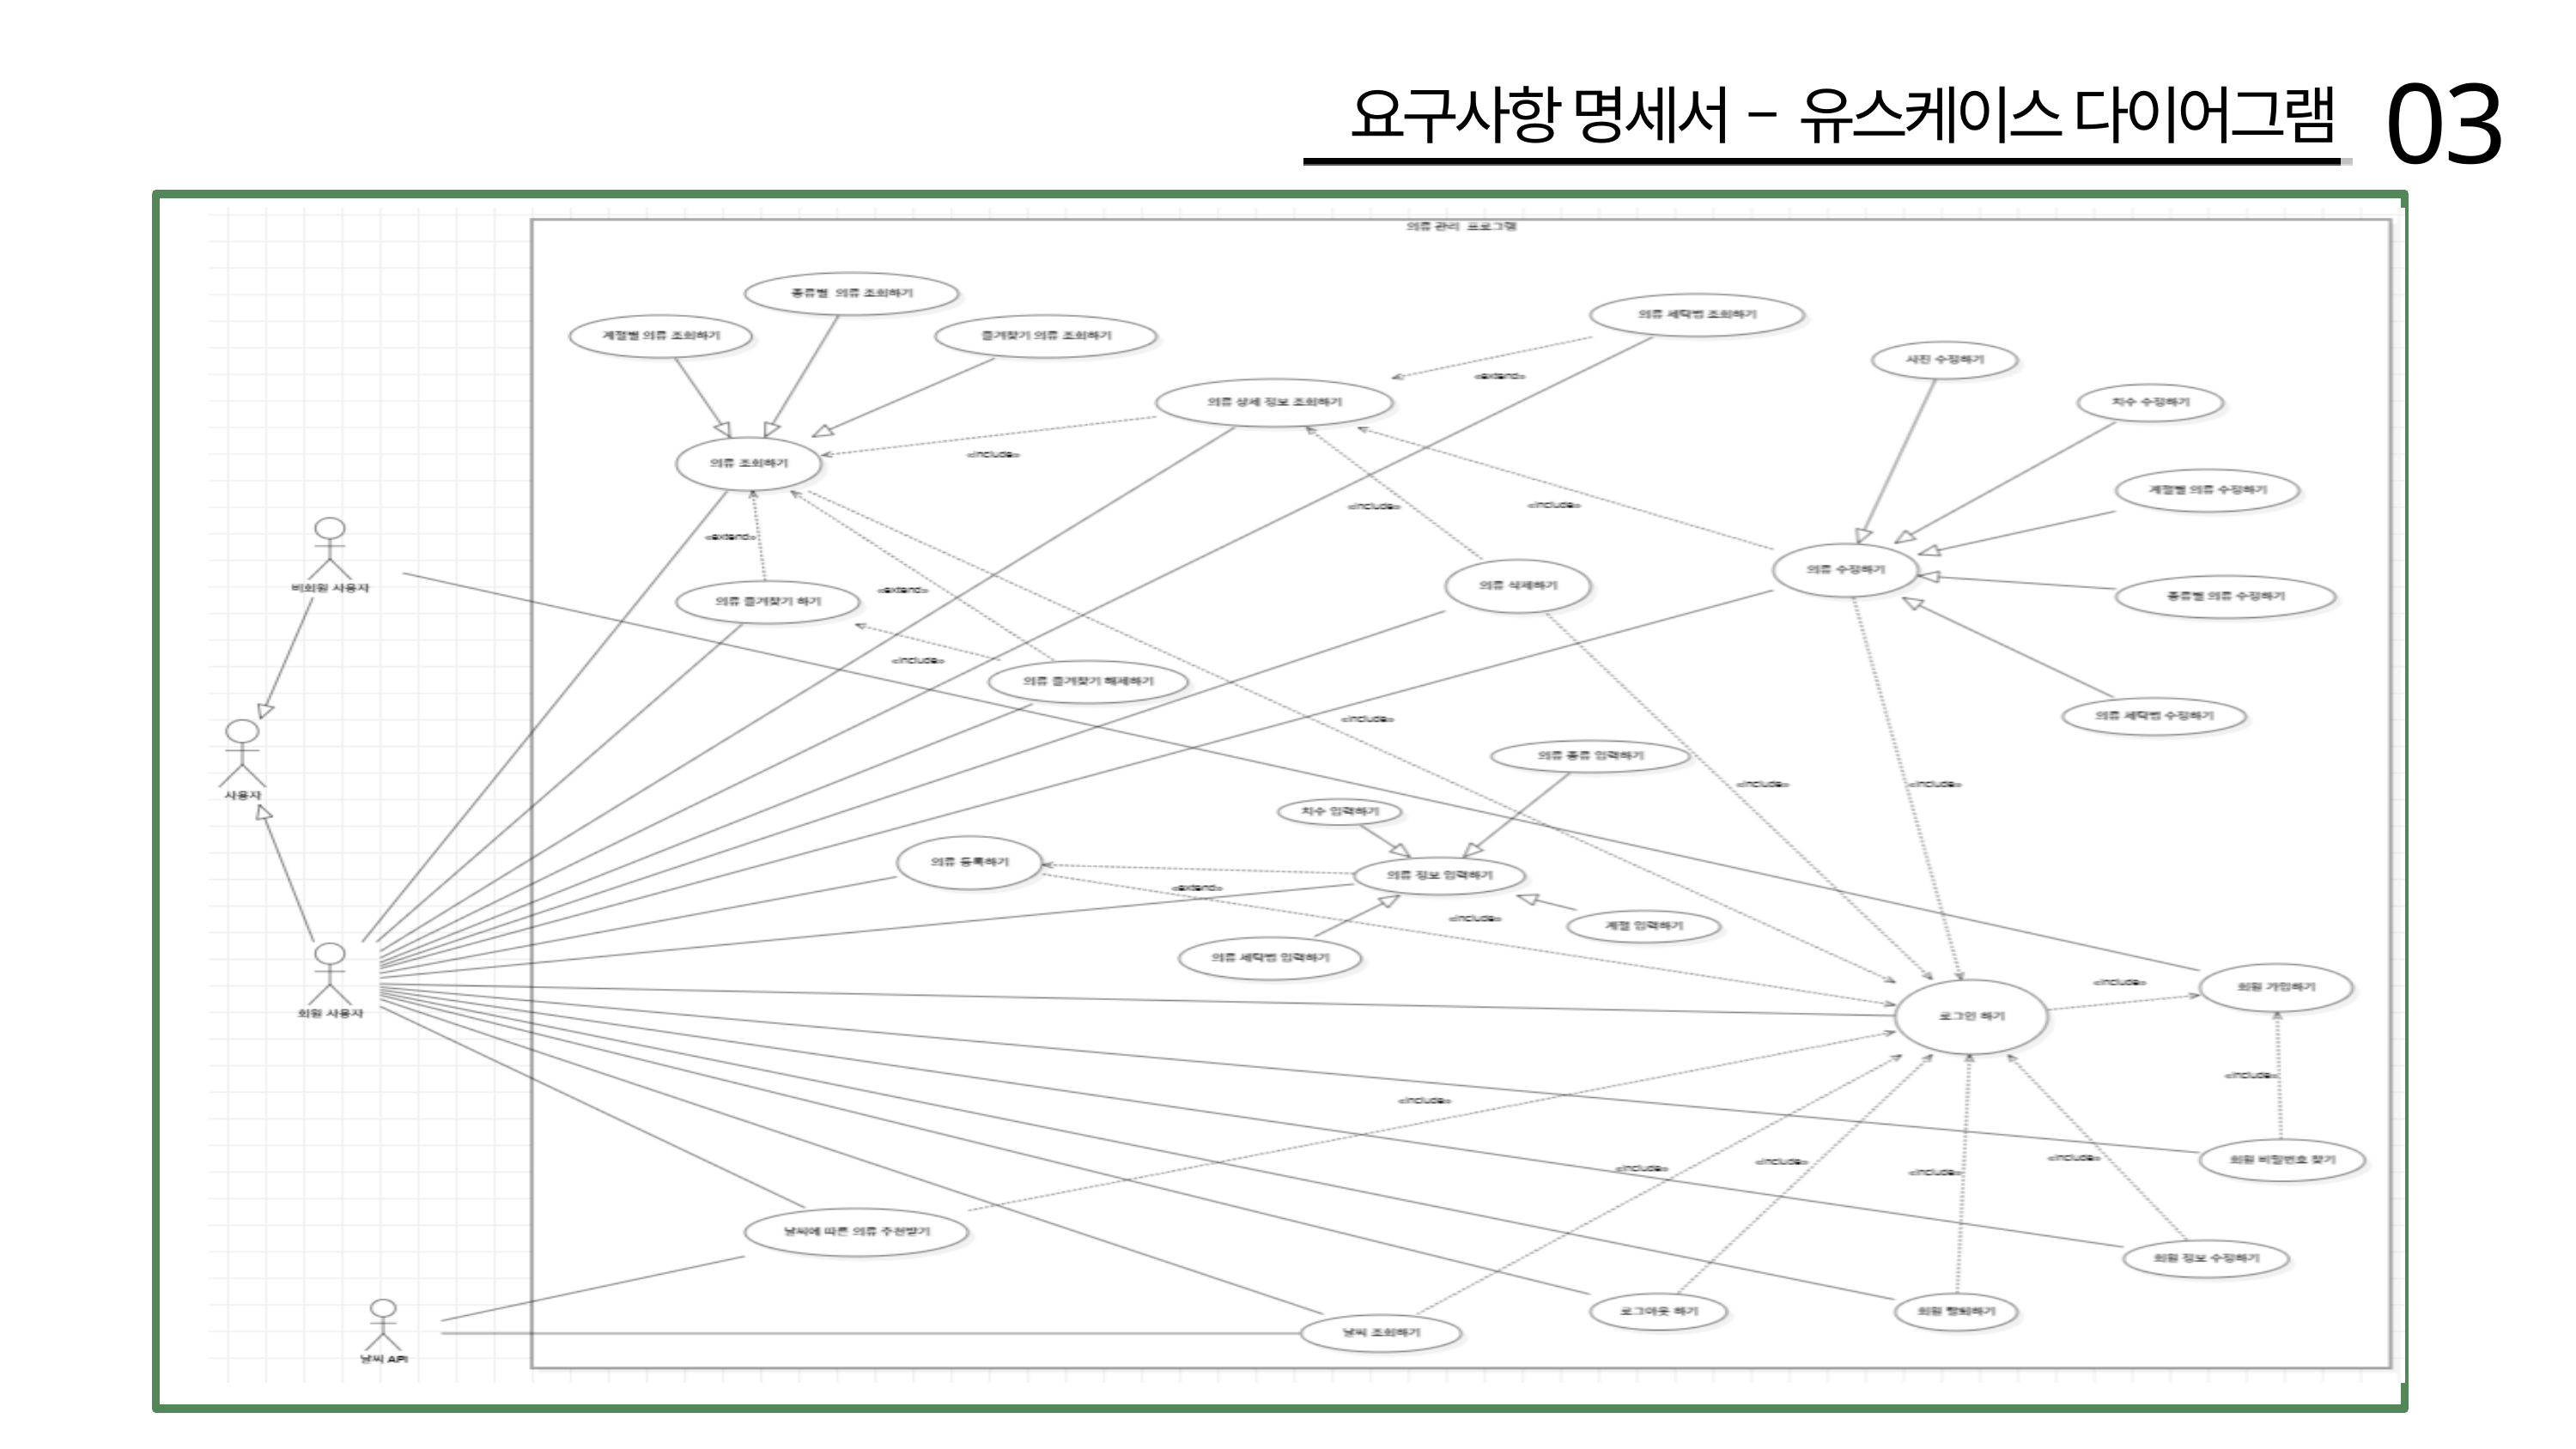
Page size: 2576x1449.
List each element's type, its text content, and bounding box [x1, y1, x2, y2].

picture [209, 208, 2405, 1384]
text_box [154, 192, 2407, 1410]
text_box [1303, 158, 2353, 166]
text_box 03 [2371, 46, 2563, 192]
text_box 요구사항 명세서 – 유스케이스 다이어그램 [1255, 70, 2353, 158]
